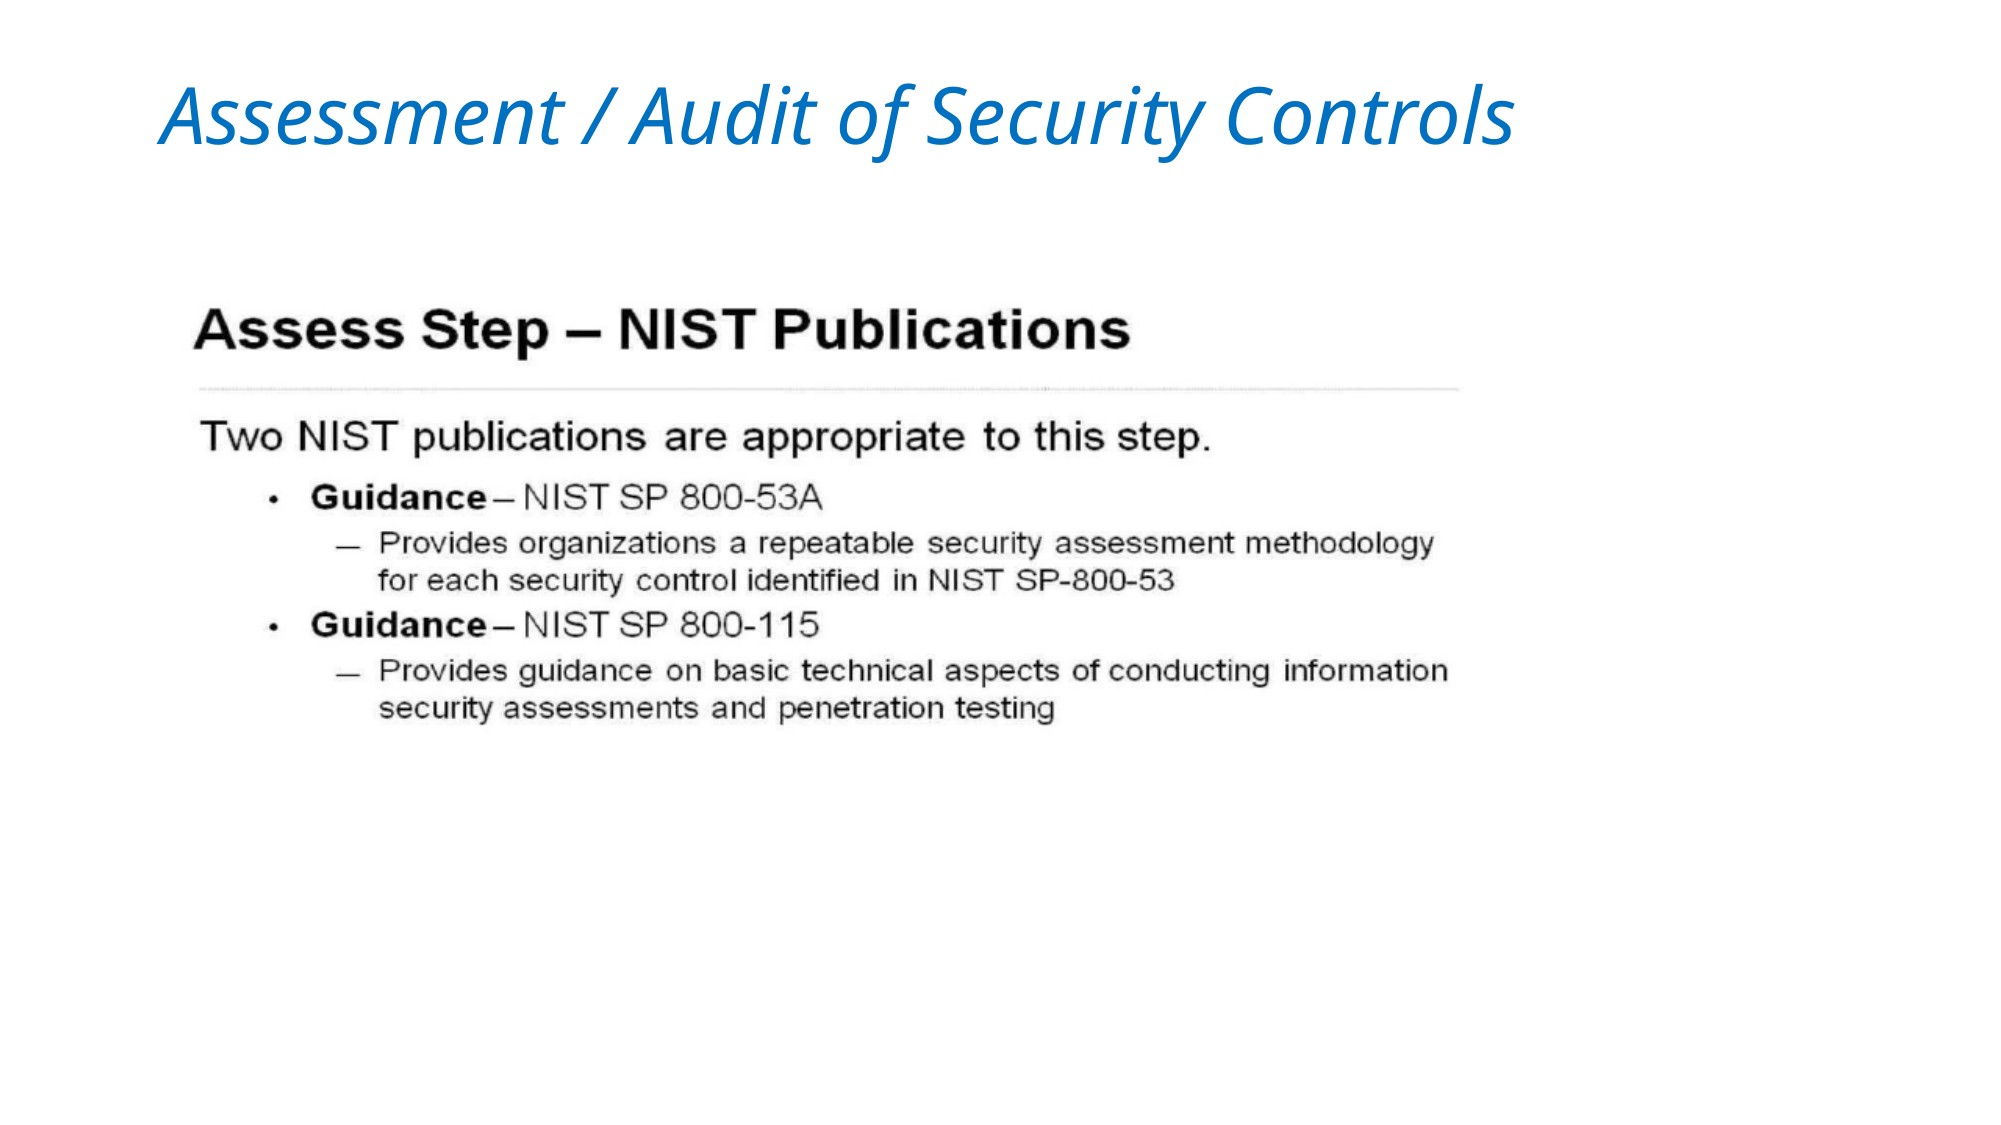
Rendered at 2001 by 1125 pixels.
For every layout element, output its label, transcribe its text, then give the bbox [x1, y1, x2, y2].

picture [145, 178, 1529, 1097]
title Assessment / Audit of Security Controls [146, 10, 1872, 228]
